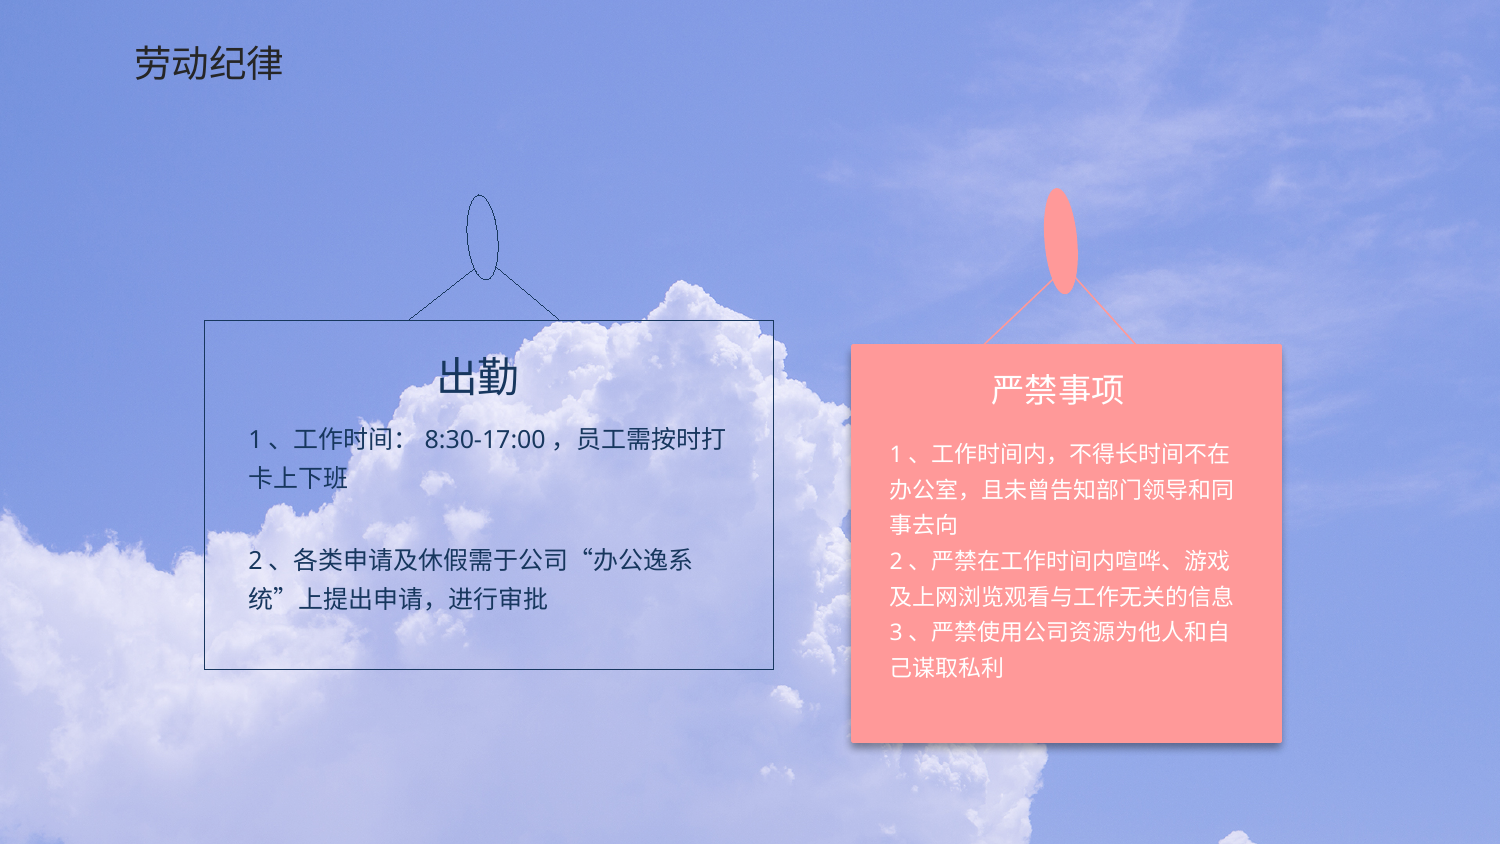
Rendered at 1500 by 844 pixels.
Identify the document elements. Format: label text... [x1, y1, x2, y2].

text_box [0, 0, 1500, 844]
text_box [204, 194, 774, 671]
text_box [853, 189, 1281, 742]
text_box 劳动纪律 [119, 32, 300, 93]
